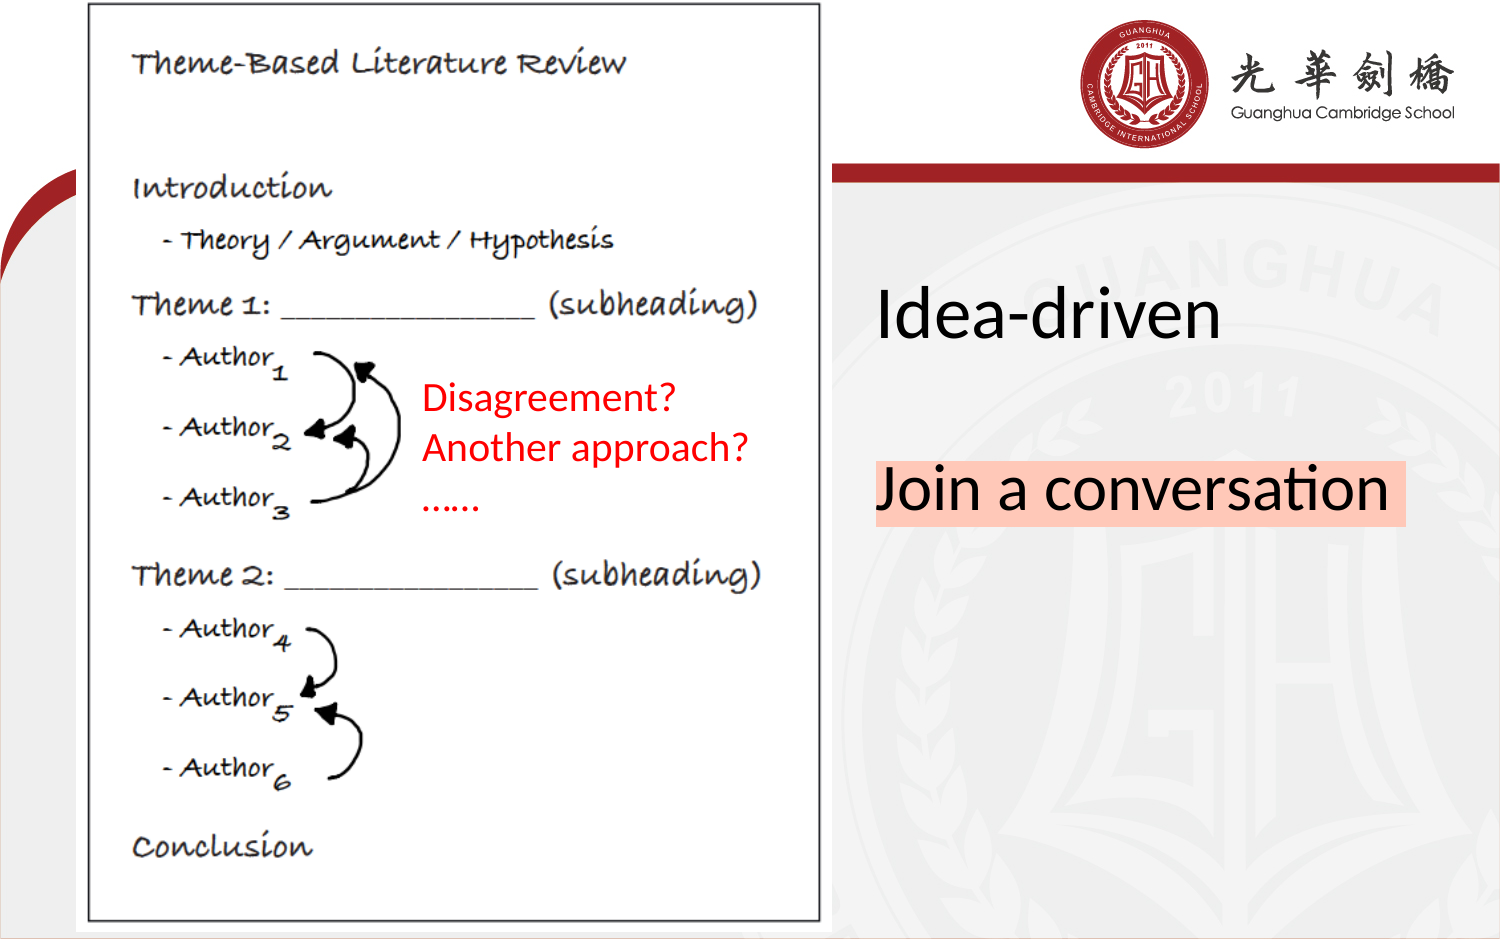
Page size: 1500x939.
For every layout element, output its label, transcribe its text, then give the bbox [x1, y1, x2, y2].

text_box Idea-driven Join a conversation [861, 256, 1500, 532]
picture [0, 0, 1500, 939]
